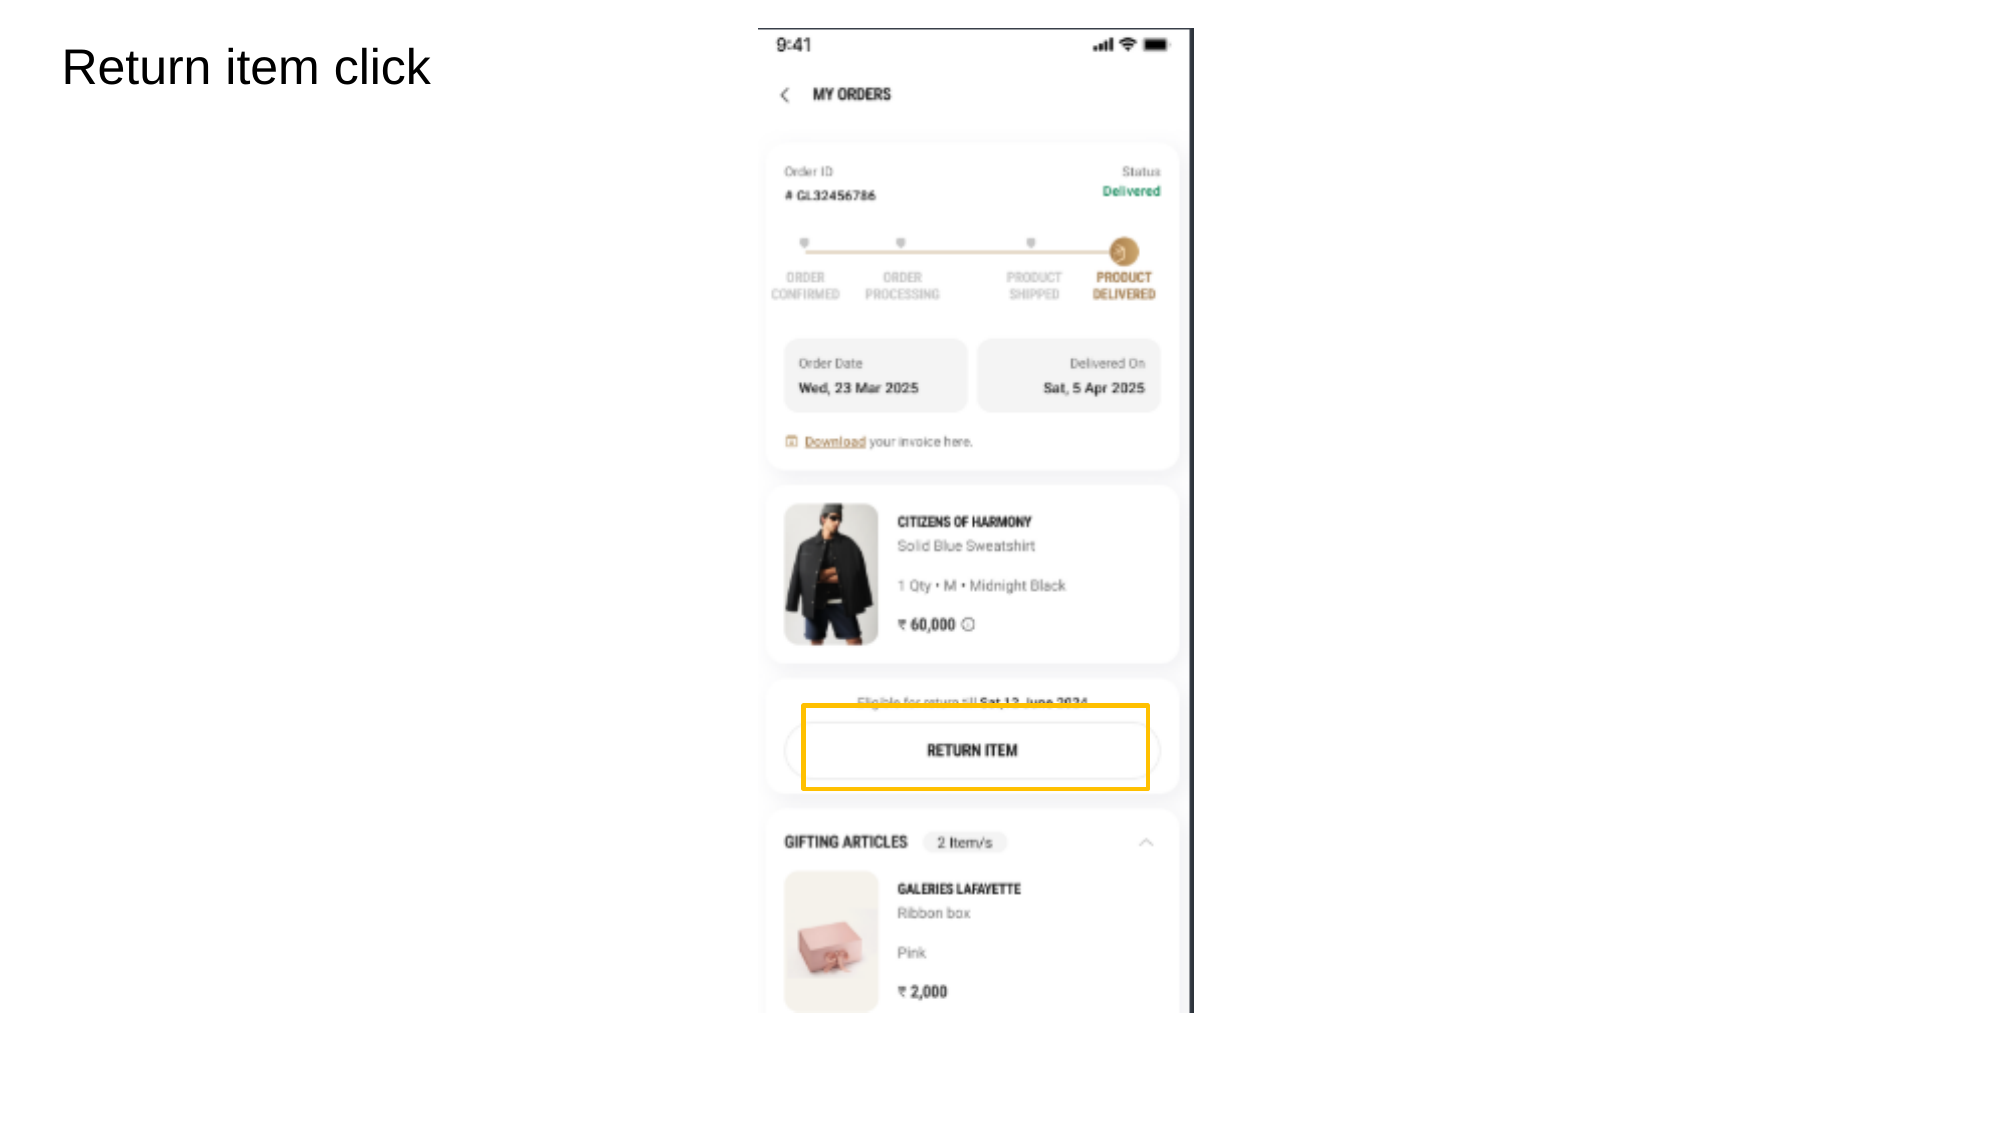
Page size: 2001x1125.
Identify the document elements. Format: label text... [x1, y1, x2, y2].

text_box Return item click [46, 26, 447, 102]
picture [757, 27, 1194, 1014]
